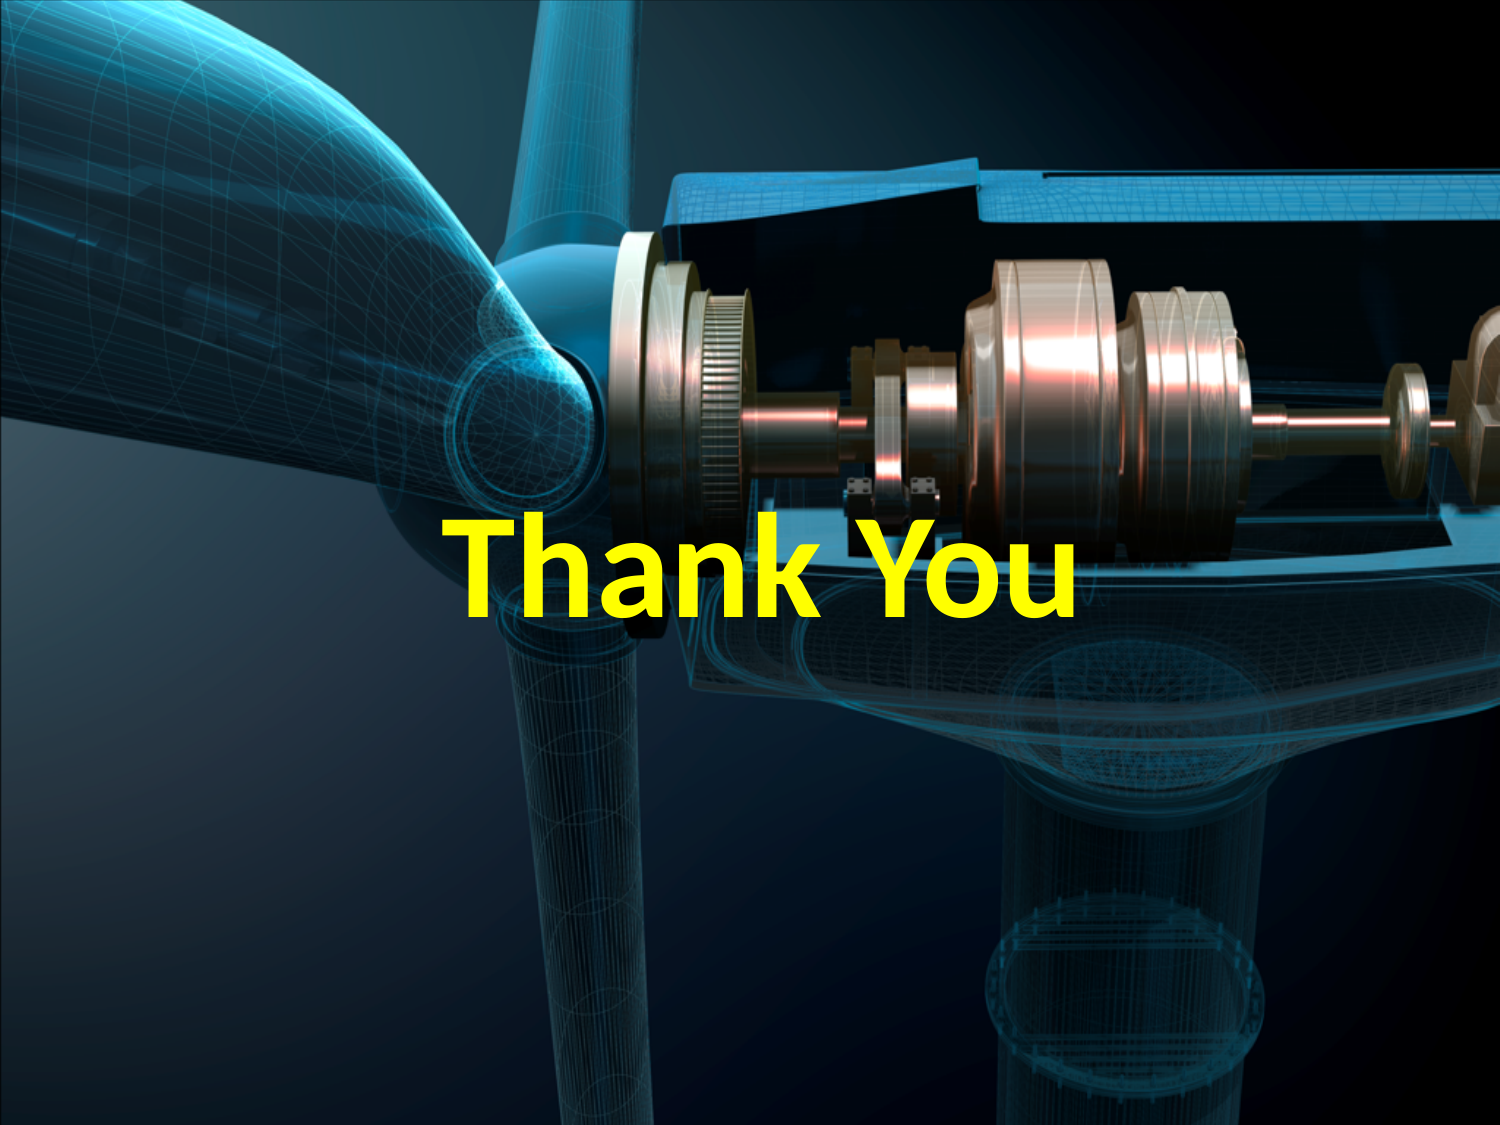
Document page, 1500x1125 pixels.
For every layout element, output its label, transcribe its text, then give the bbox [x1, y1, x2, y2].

picture [0, 0, 1500, 1125]
slide_number 24 [1074, 1042, 1425, 1103]
title Thank You [125, 437, 1400, 679]
